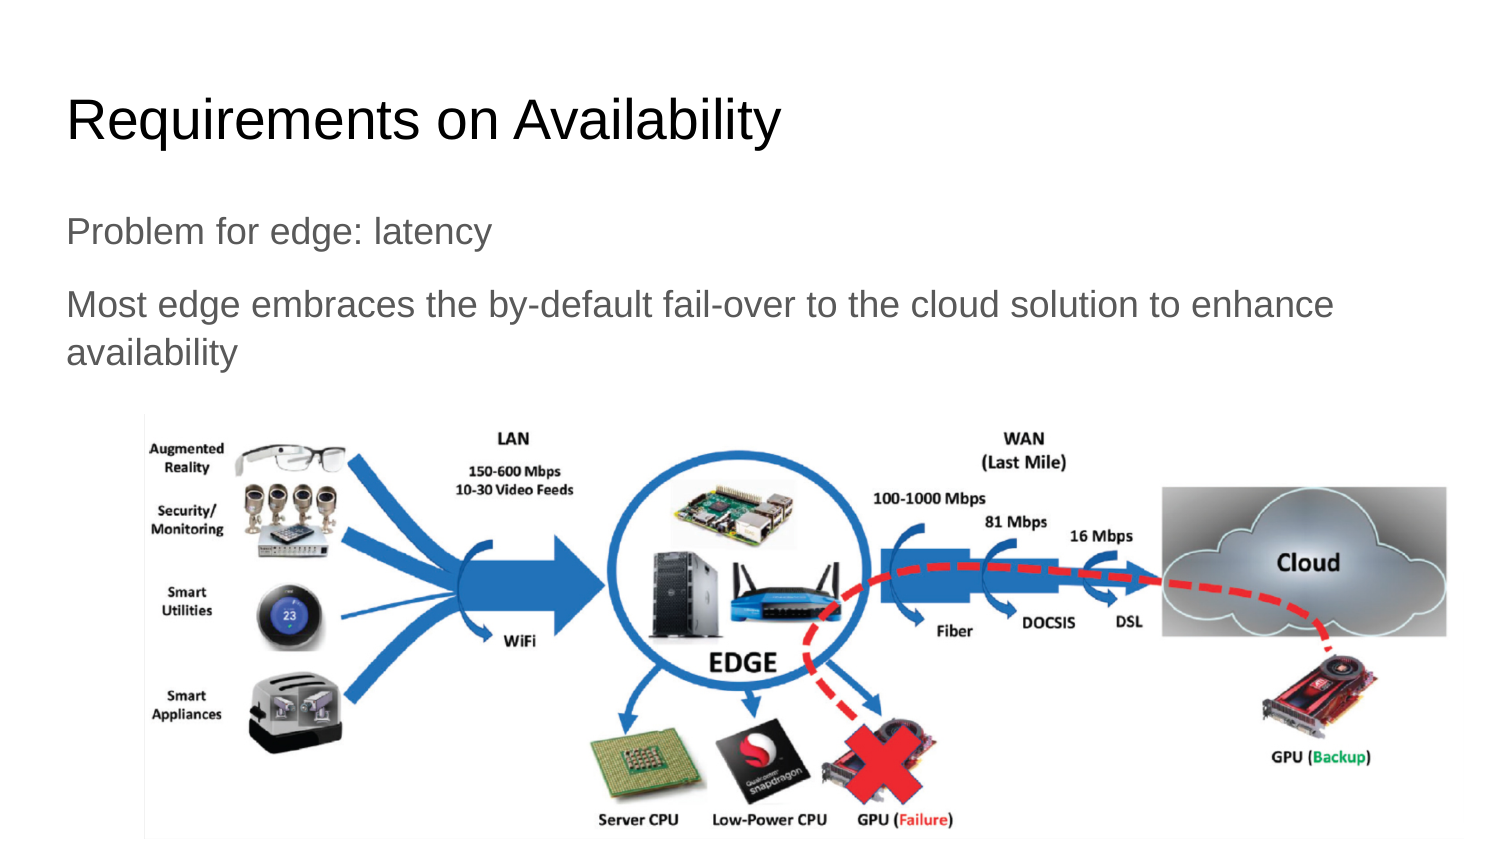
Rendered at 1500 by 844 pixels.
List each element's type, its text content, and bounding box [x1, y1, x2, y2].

title Requirements on Availability [51, 72, 1449, 167]
list Problem for edge: latency Most edge embraces the by-default fail-over to the cloud solution to enhance availability [51, 189, 1449, 750]
picture [144, 413, 1464, 839]
